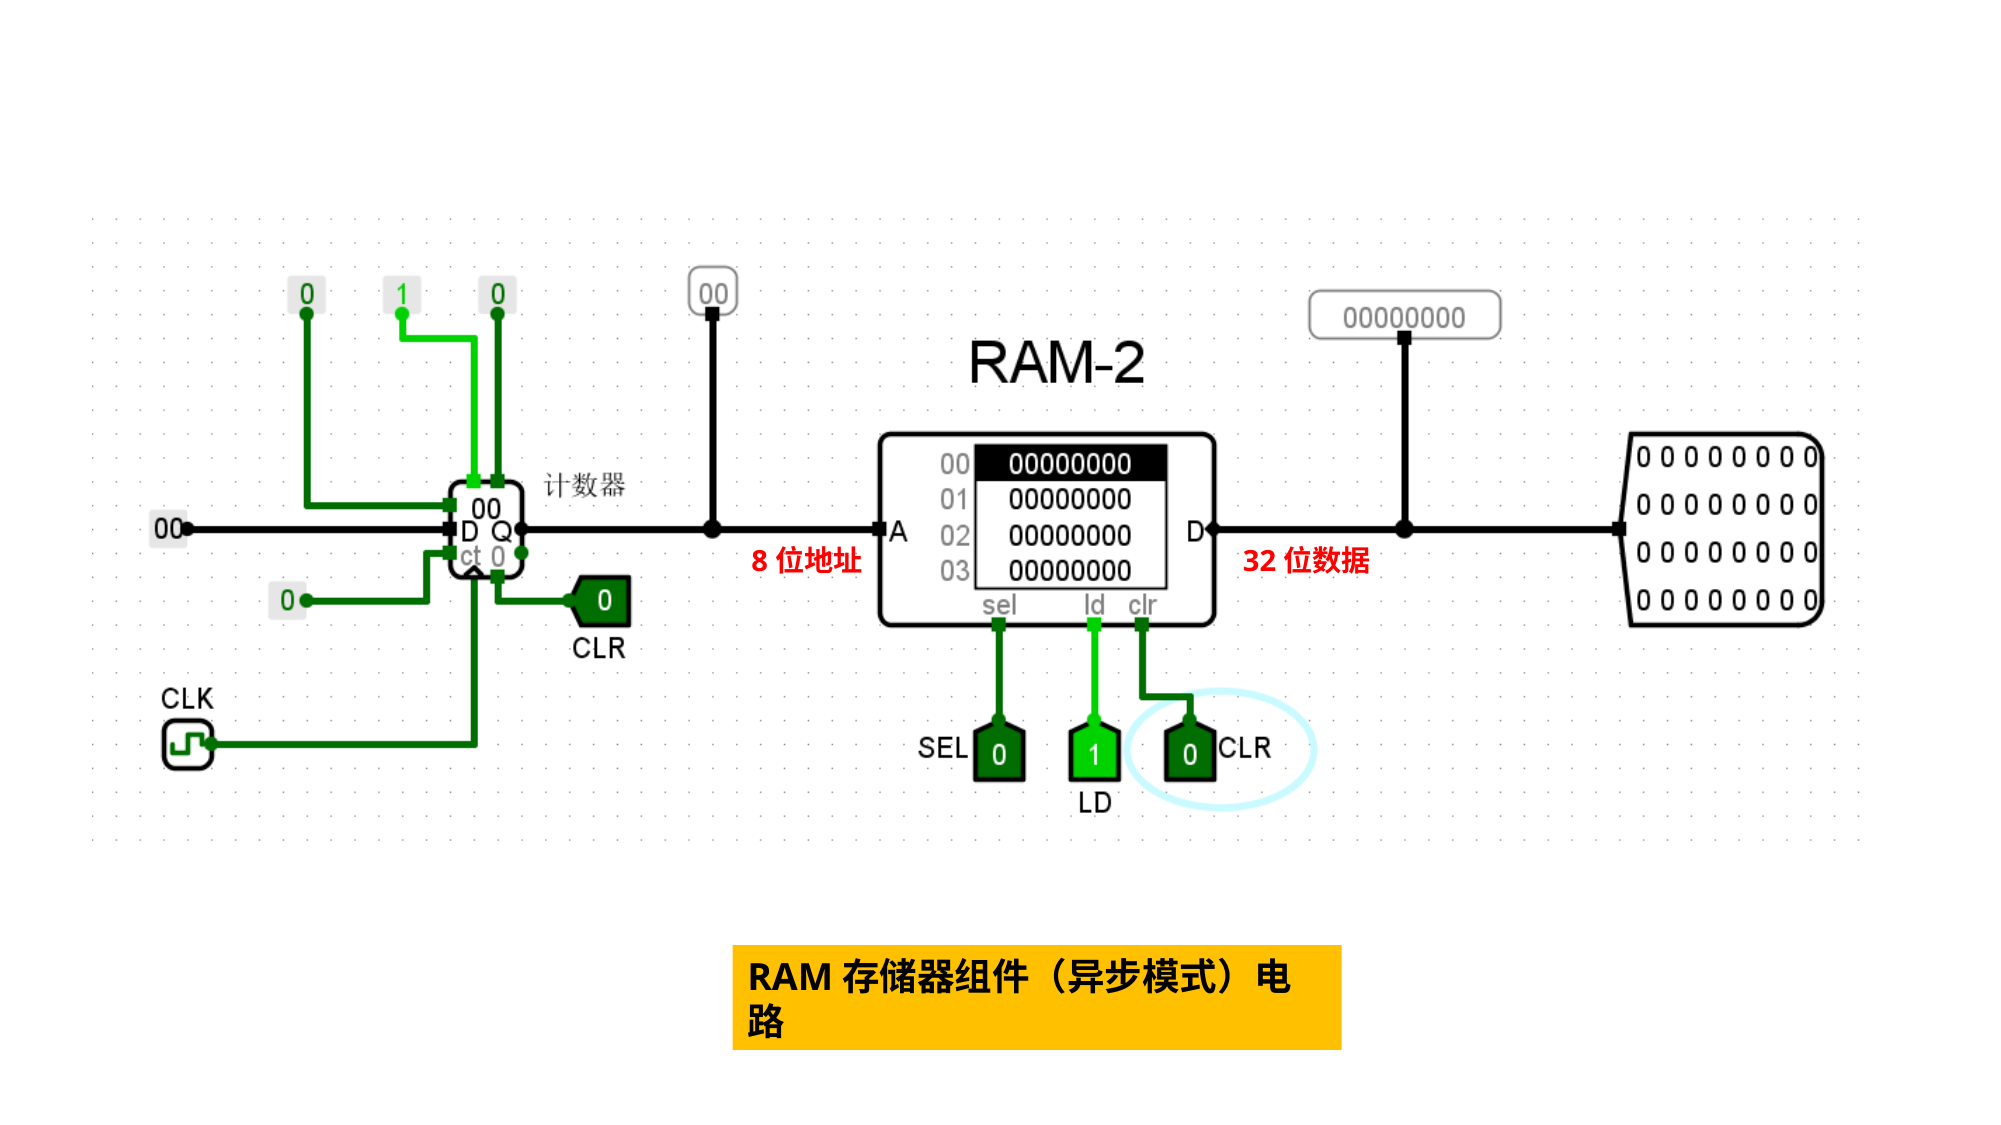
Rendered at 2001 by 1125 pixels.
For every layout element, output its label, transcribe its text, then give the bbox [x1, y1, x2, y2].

text_box RAM存储器组件（异步模式）电路 [732, 945, 1342, 1050]
picture [92, 213, 1865, 855]
